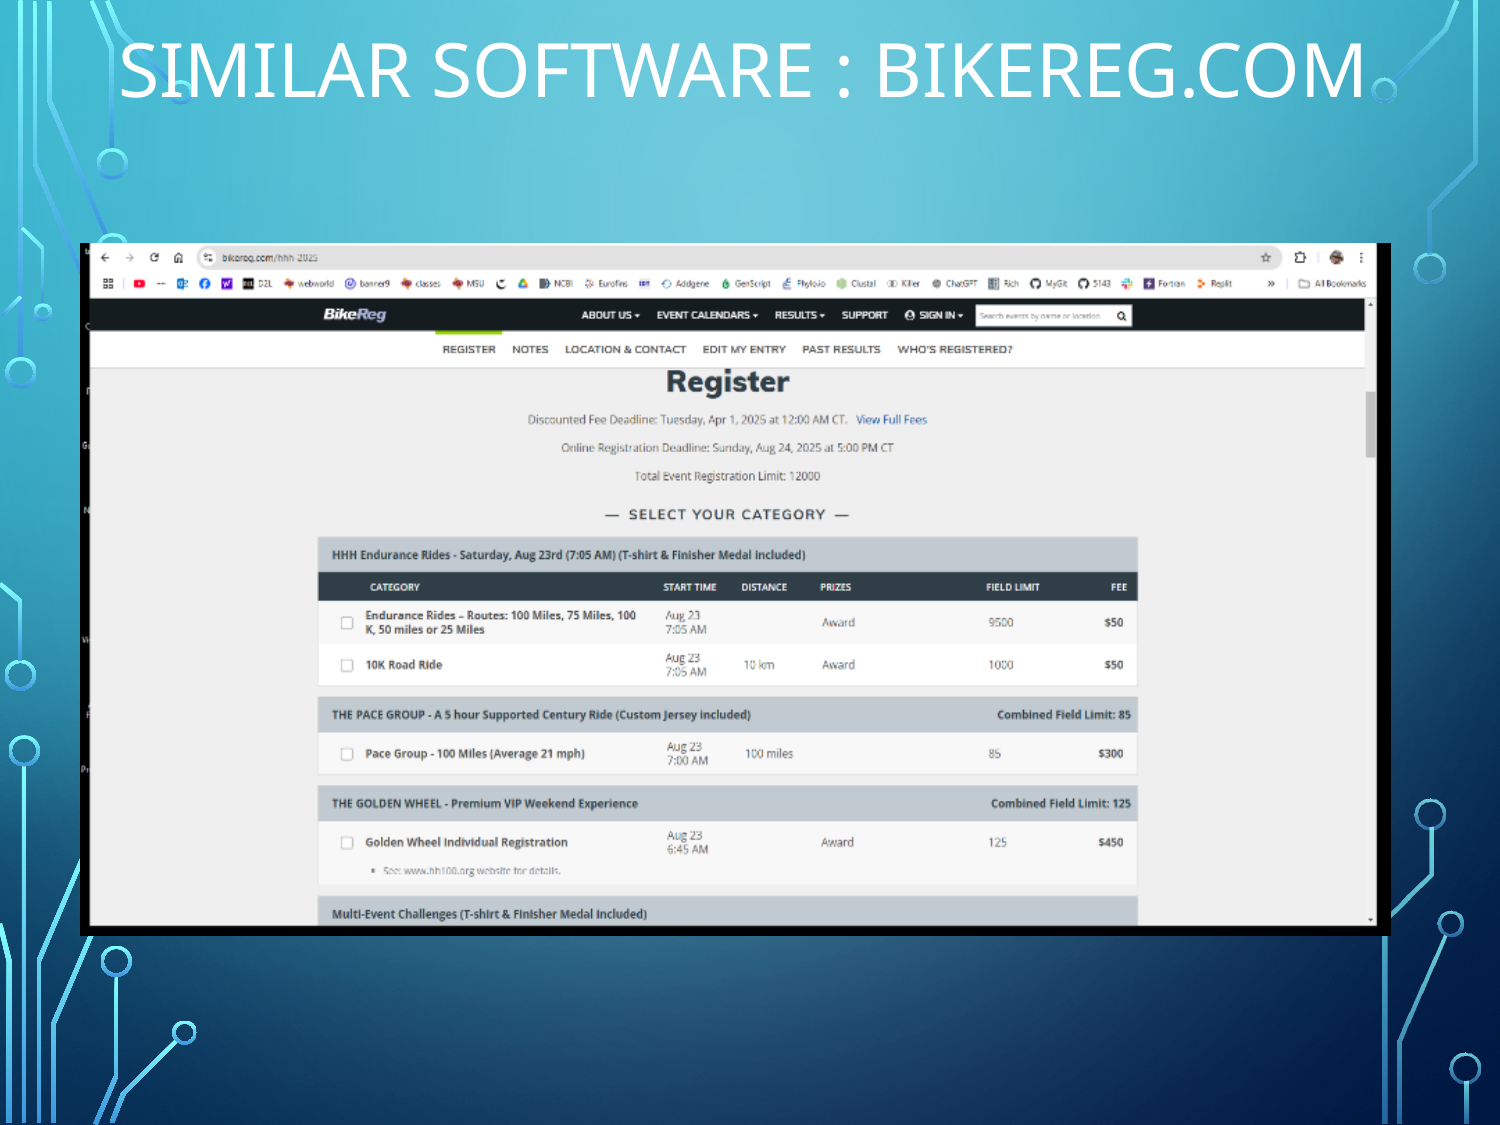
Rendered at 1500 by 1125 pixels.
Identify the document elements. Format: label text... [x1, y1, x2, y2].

picture [80, 243, 1391, 936]
title Similar Software : Bikereg.com [103, 0, 1397, 147]
